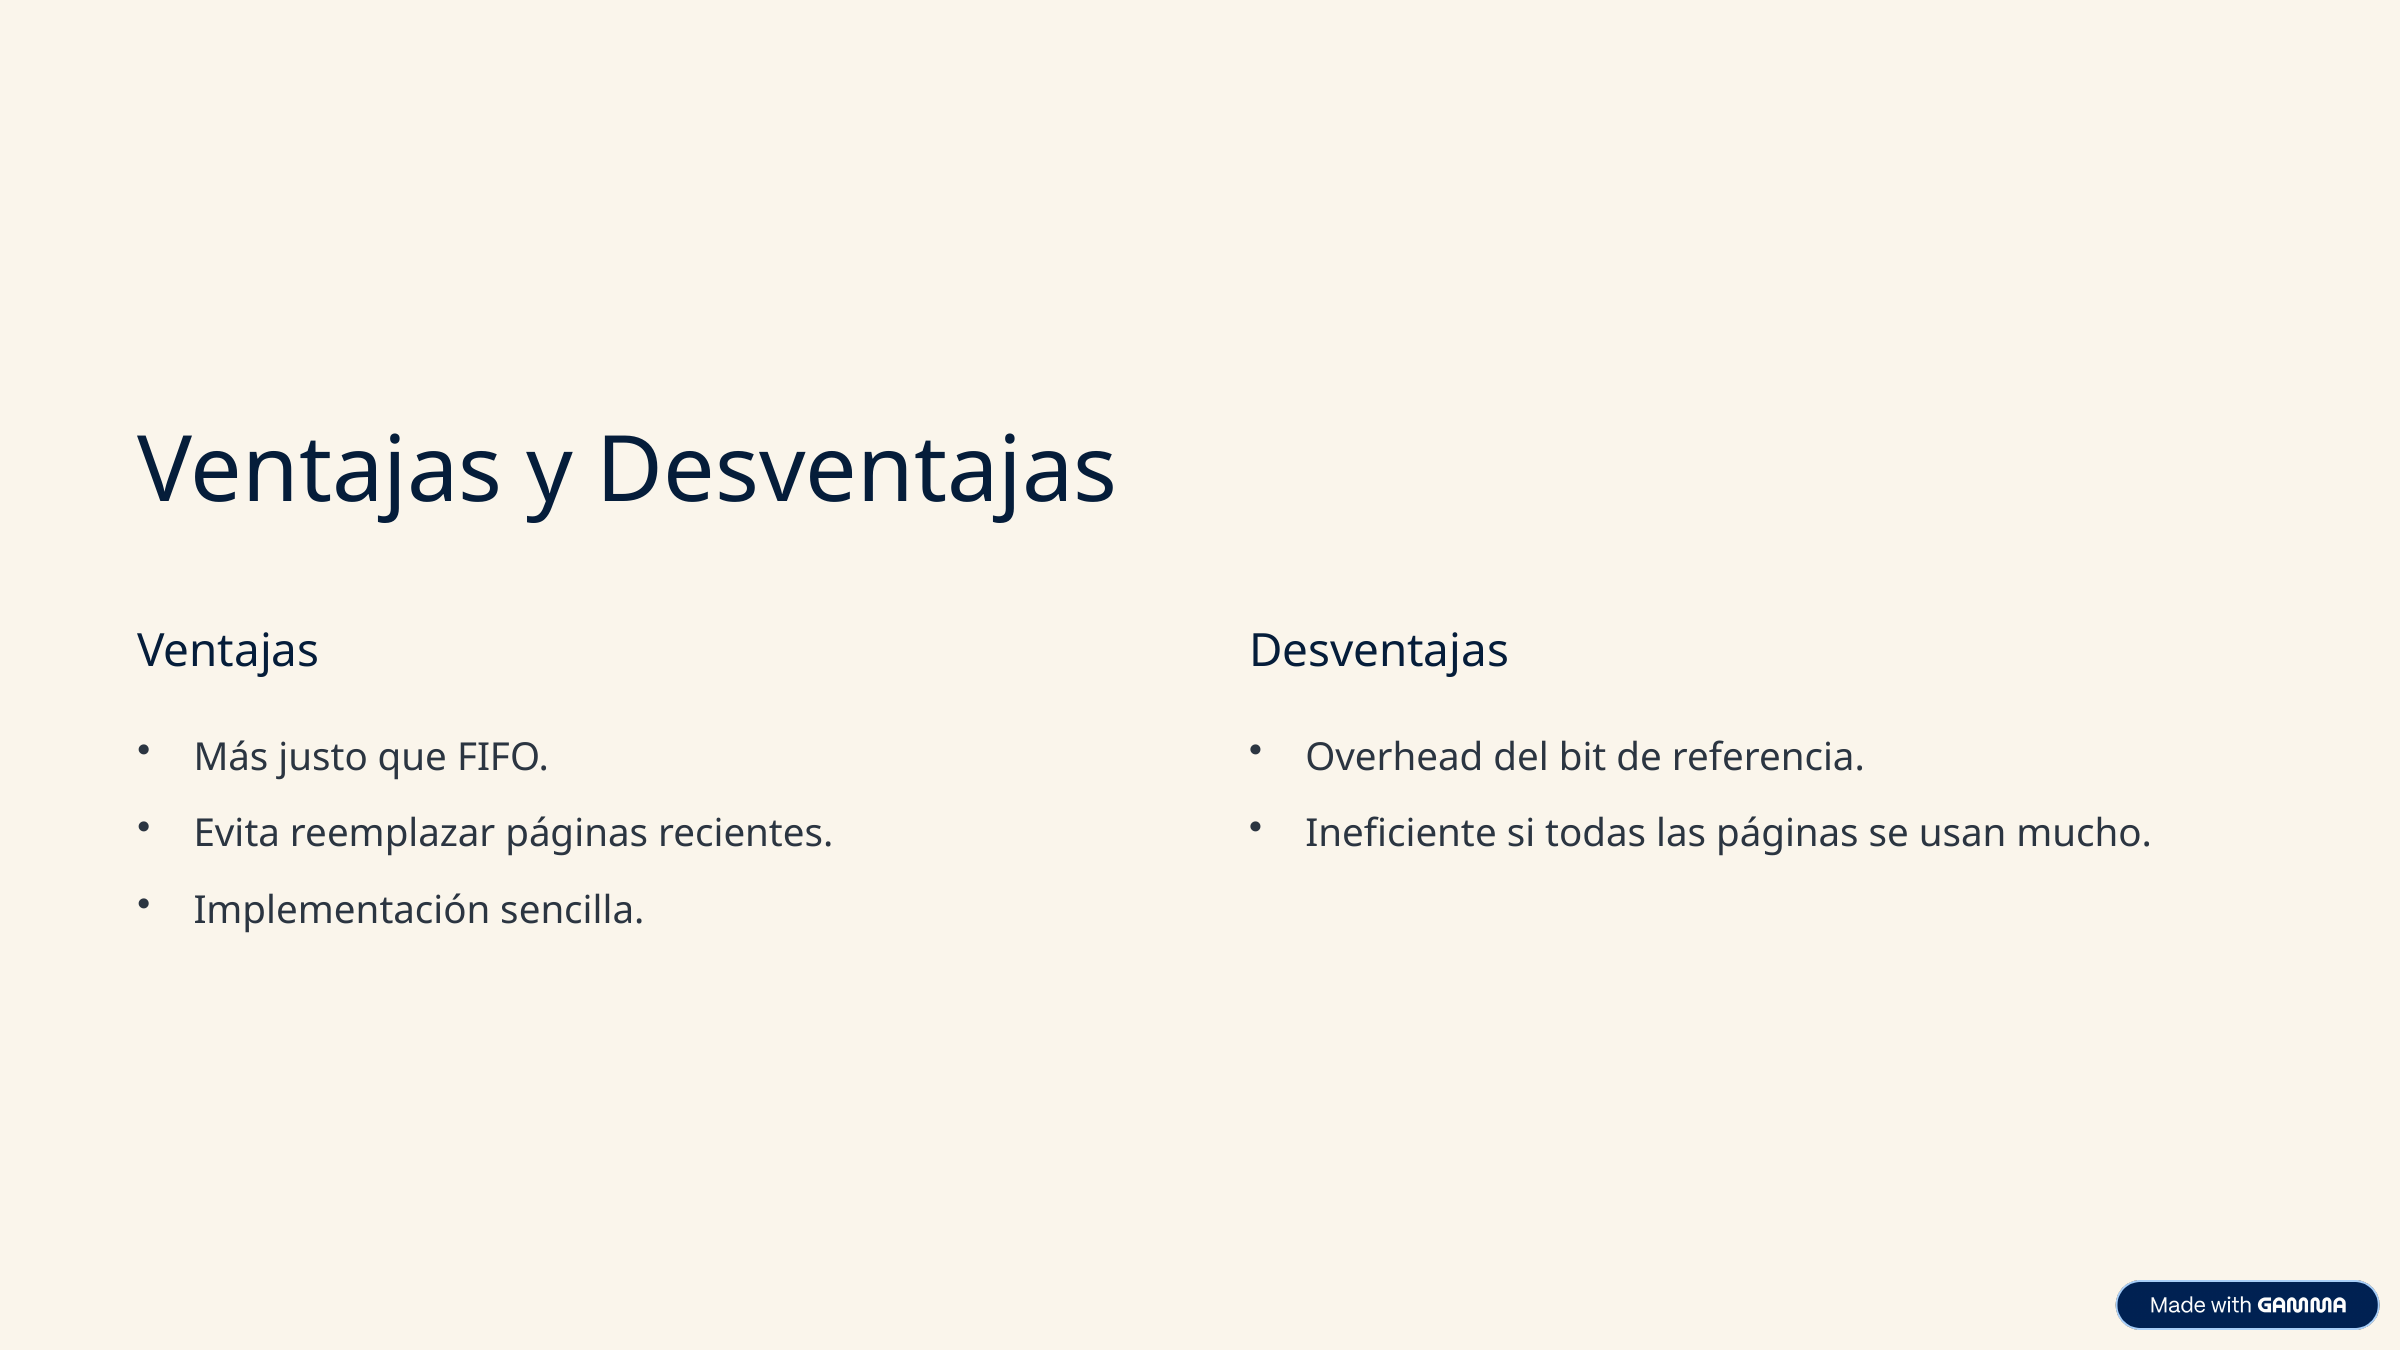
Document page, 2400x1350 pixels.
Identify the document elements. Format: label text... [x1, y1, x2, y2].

text_box Desventajas [1249, 618, 1712, 677]
text_box Ventajas y Desventajas [137, 404, 1133, 521]
text_box Implementación sencilla. [137, 868, 1152, 932]
text_box Ventajas [137, 618, 600, 677]
text_box Más justo que FIFO. [137, 715, 1152, 779]
text_box Evita reemplazar páginas recientes. [137, 791, 1152, 855]
text_box Ineficiente si todas las páginas se usan mucho. [1249, 791, 2264, 855]
text_box Overhead del bit de referencia. [1249, 715, 2264, 779]
picture [2106, 1271, 2389, 1339]
